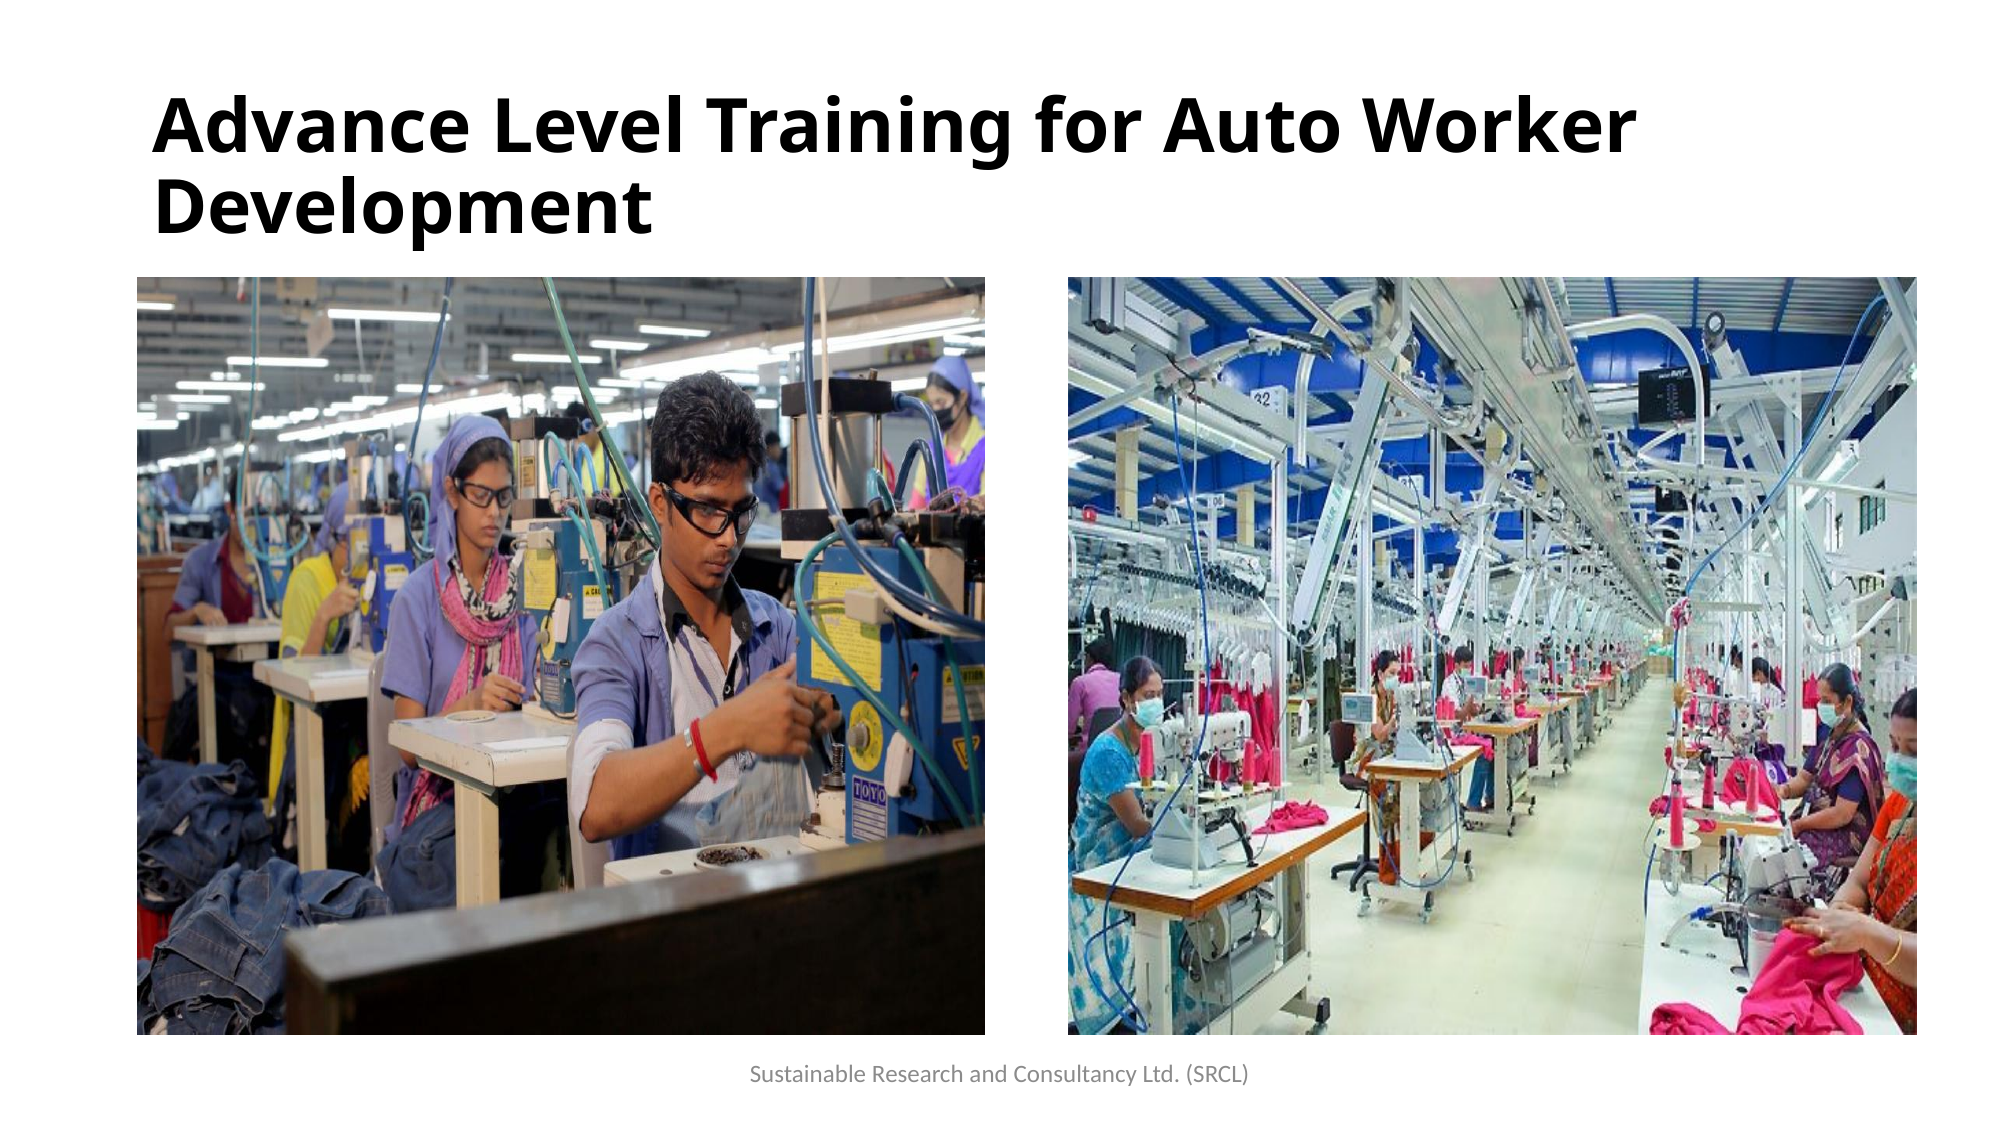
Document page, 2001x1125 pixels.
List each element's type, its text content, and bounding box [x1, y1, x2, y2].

title Advance Level Training for Auto Worker Development [137, 59, 1863, 278]
picture [1068, 277, 1917, 1035]
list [137, 277, 985, 1035]
footer Sustainable Research and Consultancy Ltd. (SRCL) [662, 1042, 1338, 1103]
